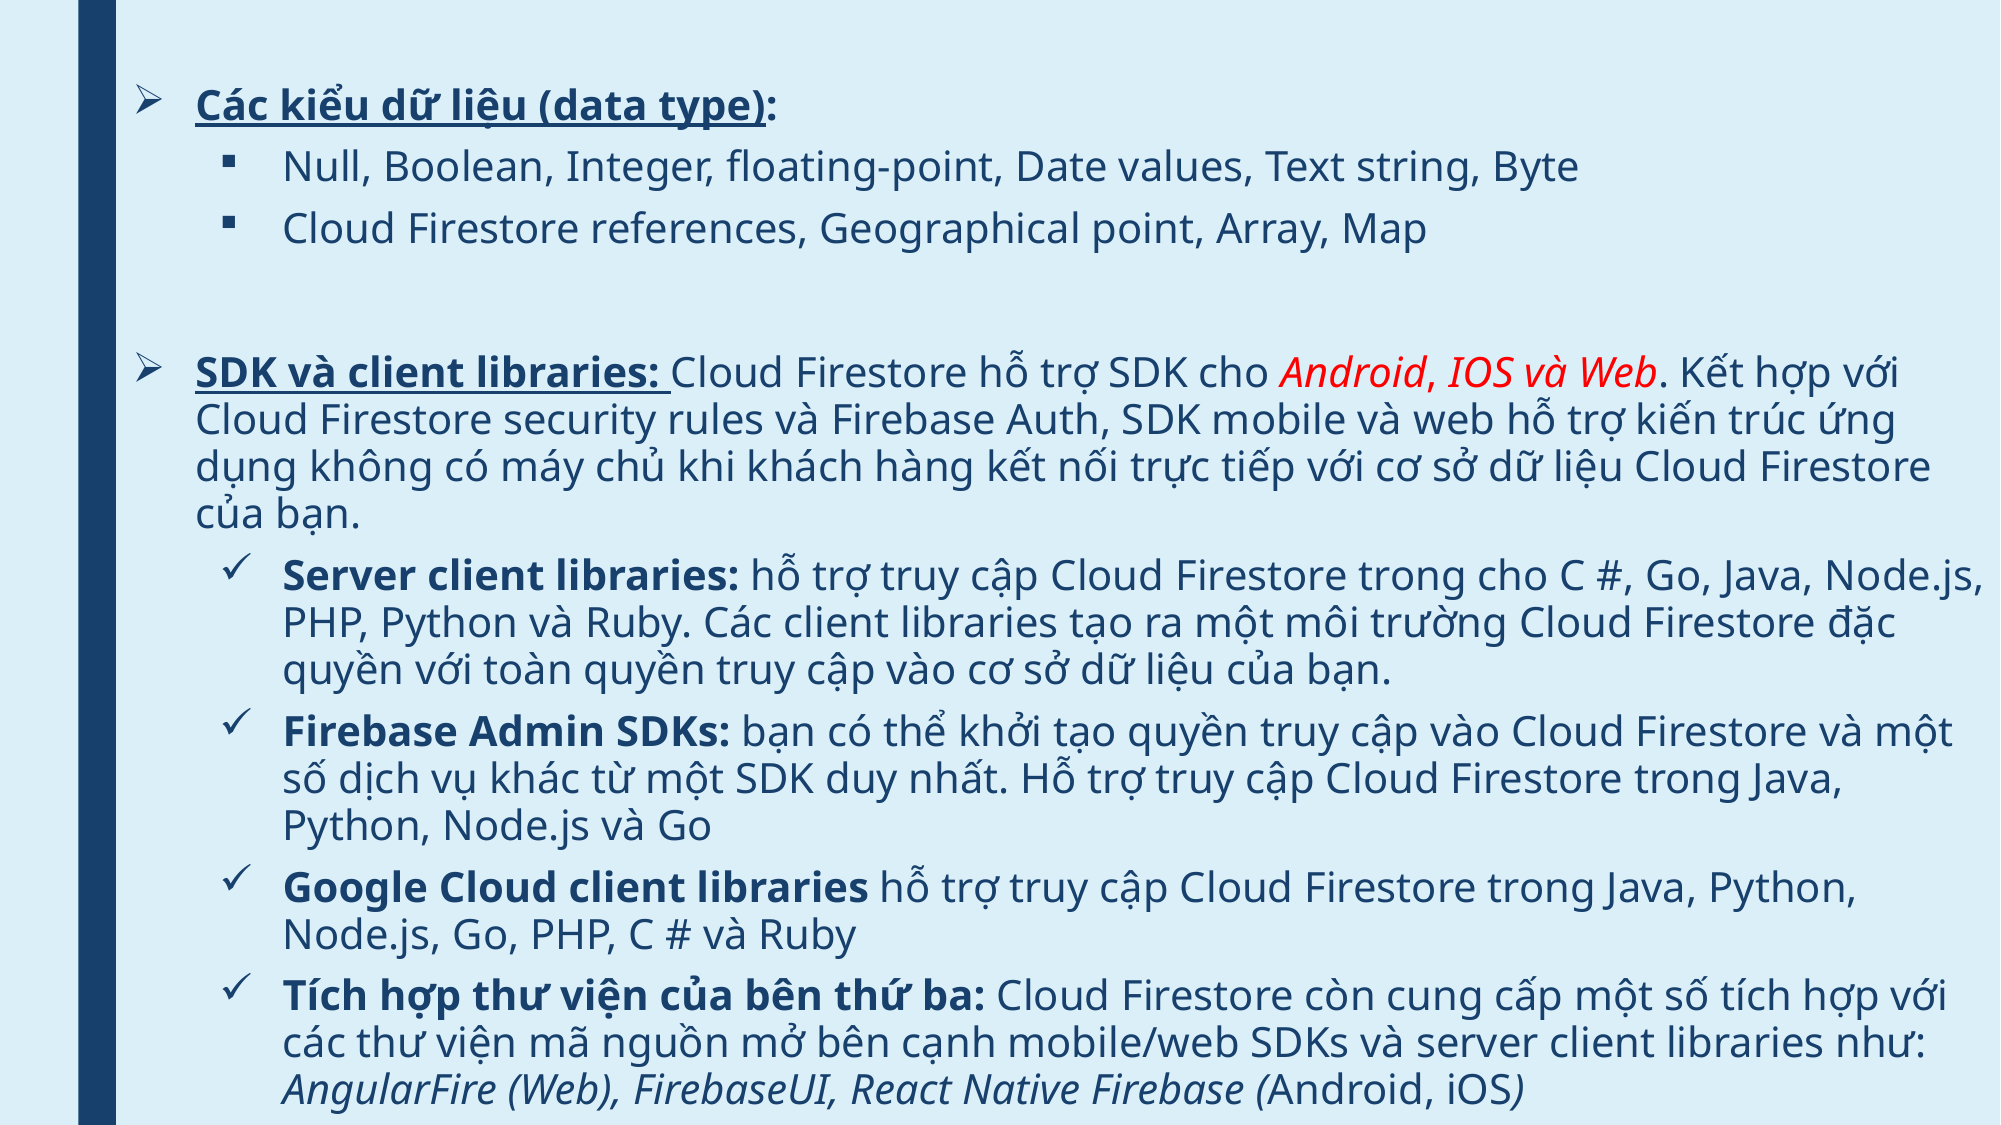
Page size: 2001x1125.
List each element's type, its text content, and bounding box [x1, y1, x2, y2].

list Các kiểu dữ liệu (data type): Null, Boolean, Integer, floating-point, Date values, Text string, Byte Cloud Firestore references, Geographical point, Array, Map SDK và client libraries: Cloud Firestore hỗ trợ SDK cho Android, IOS và Web. Kết hợp với Cloud Firestore security rules và Firebase Auth, SDK mobile và web hỗ trợ kiến trúc ứng dụng không có máy chủ khi khách hàng kết nối trực tiếp với cơ sở dữ liệu Cloud Firestore của bạn. Server client libraries: hỗ trợ truy cập Cloud Firestore trong cho C #, Go, Java, Node.js, PHP, Python và Ruby. Các client libraries tạo ra một môi trường Cloud Firestore đặc quyền với toàn quyền truy cập vào cơ sở dữ liệu của bạn. Firebase Admin SDKs: bạn có thể khởi tạo quyền truy cập vào Cloud Firestore và một số dịch vụ khác từ một SDK duy nhất. Hỗ trợ truy cập Cloud Firestore trong Java, Python, Node.js và Go Google Cloud client libraries hỗ trợ truy cập Cloud Firestore trong Java, Python, Node.js, Go, PHP, C # và Ruby Tích hợp thư viện của bên thứ ba: Cloud Firestore còn cung cấp một số tích hợp với các thư viện mã nguồn mở bên cạnh mobile/web SDKs và server client libraries như: AngularFire (Web), FirebaseUI, React Native Firebase (Android, iOS) [117, 0, 2000, 1125]
